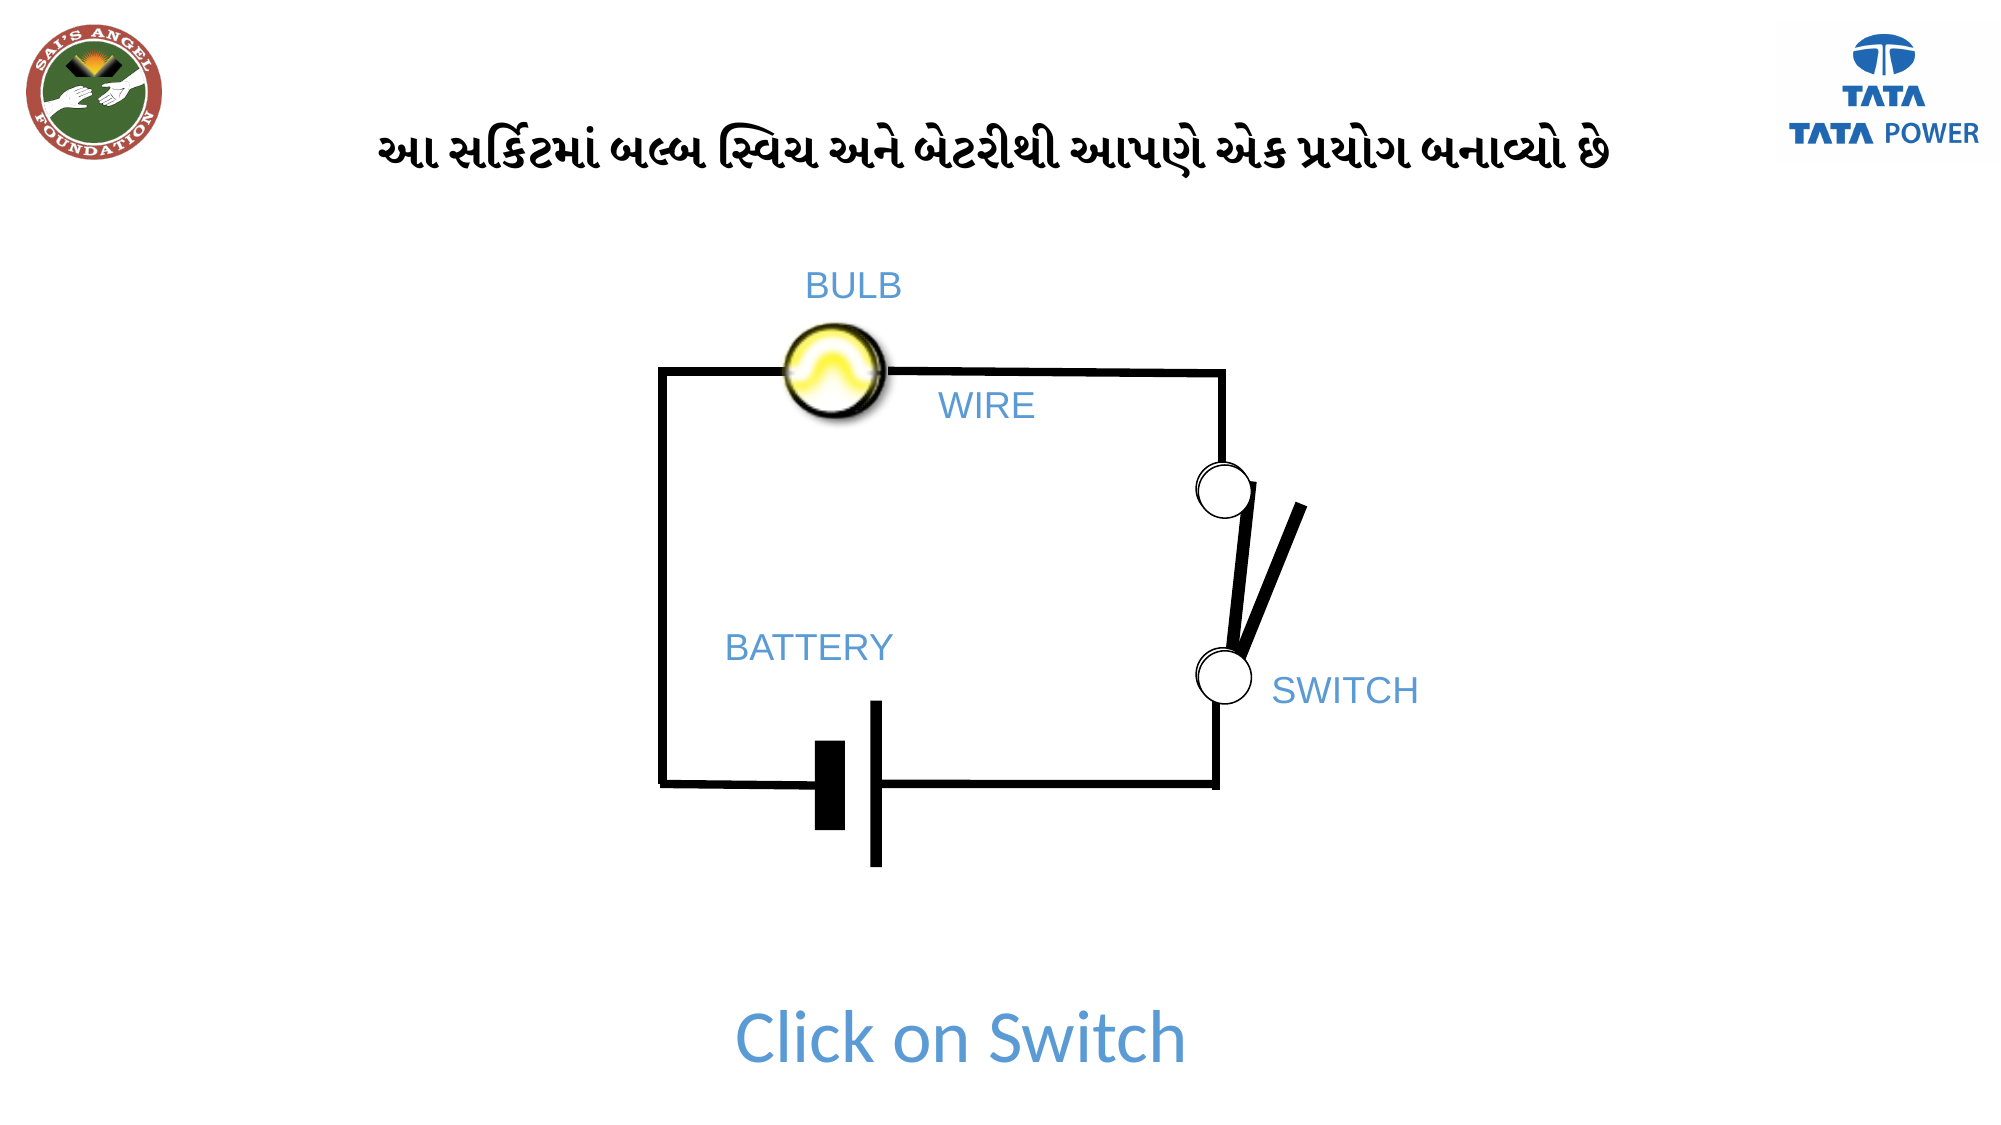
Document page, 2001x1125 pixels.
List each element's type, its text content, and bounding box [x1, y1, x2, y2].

text_box WIRE [917, 382, 1052, 434]
picture [1775, 19, 2000, 164]
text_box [814, 700, 883, 868]
text_box આ સર્કિટમાં બલ્બ સ્વિચ અને બેટરીથી આપણે એક પ્રયોગ બનાવ્યો છે [12, 103, 1988, 194]
text_box BULB [784, 253, 918, 314]
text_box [1198, 464, 1302, 705]
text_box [1195, 461, 1251, 466]
text_box Click on Switch [720, 980, 1225, 1086]
picture [776, 318, 895, 426]
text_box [899, 370, 1222, 374]
text_box SWITCH [1248, 658, 1435, 719]
picture [26, 24, 162, 103]
text_box BATTERY [700, 615, 910, 676]
